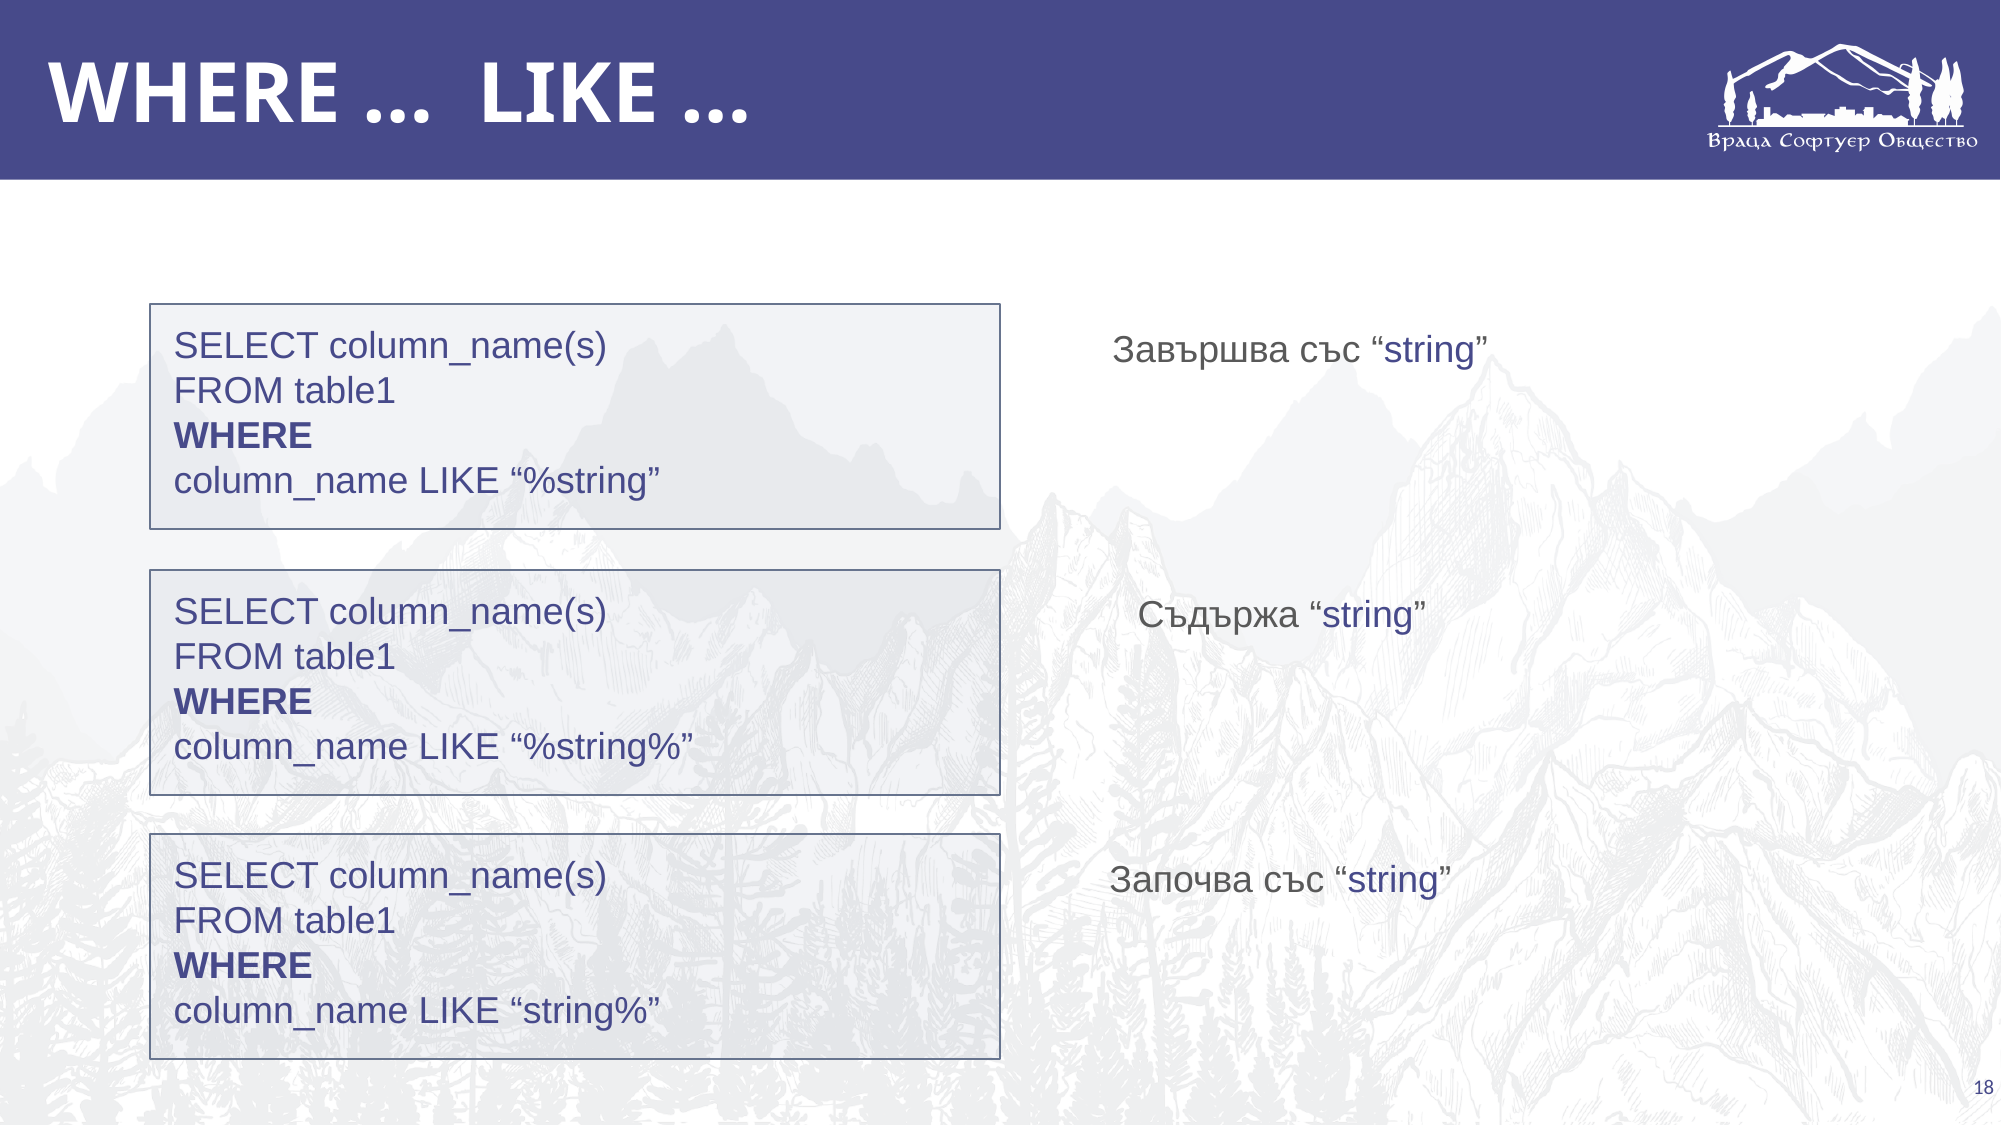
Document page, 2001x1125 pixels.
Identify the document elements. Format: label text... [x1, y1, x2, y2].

text_box Започва със “string” [1094, 833, 1891, 1046]
text_box SELECT column_name(s) FROM table1 WHERE column_name LIKE “%string%” [150, 569, 1000, 796]
picture [1703, 19, 1981, 165]
text_box SELECT column_name(s) FROM table1 WHERE column_name LIKE “string%” [150, 833, 1000, 1059]
list [31, 196, 1970, 1050]
text_box Съдържа “string” [1122, 568, 1919, 781]
title WHERE … LIKE … [31, 16, 1591, 162]
text_box Завършва със “string” [1097, 303, 1894, 517]
text_box SELECT column_name(s) FROM table1 WHERE column_name LIKE “%string” [150, 303, 1000, 530]
slide_number 18 [1929, 1070, 2000, 1103]
